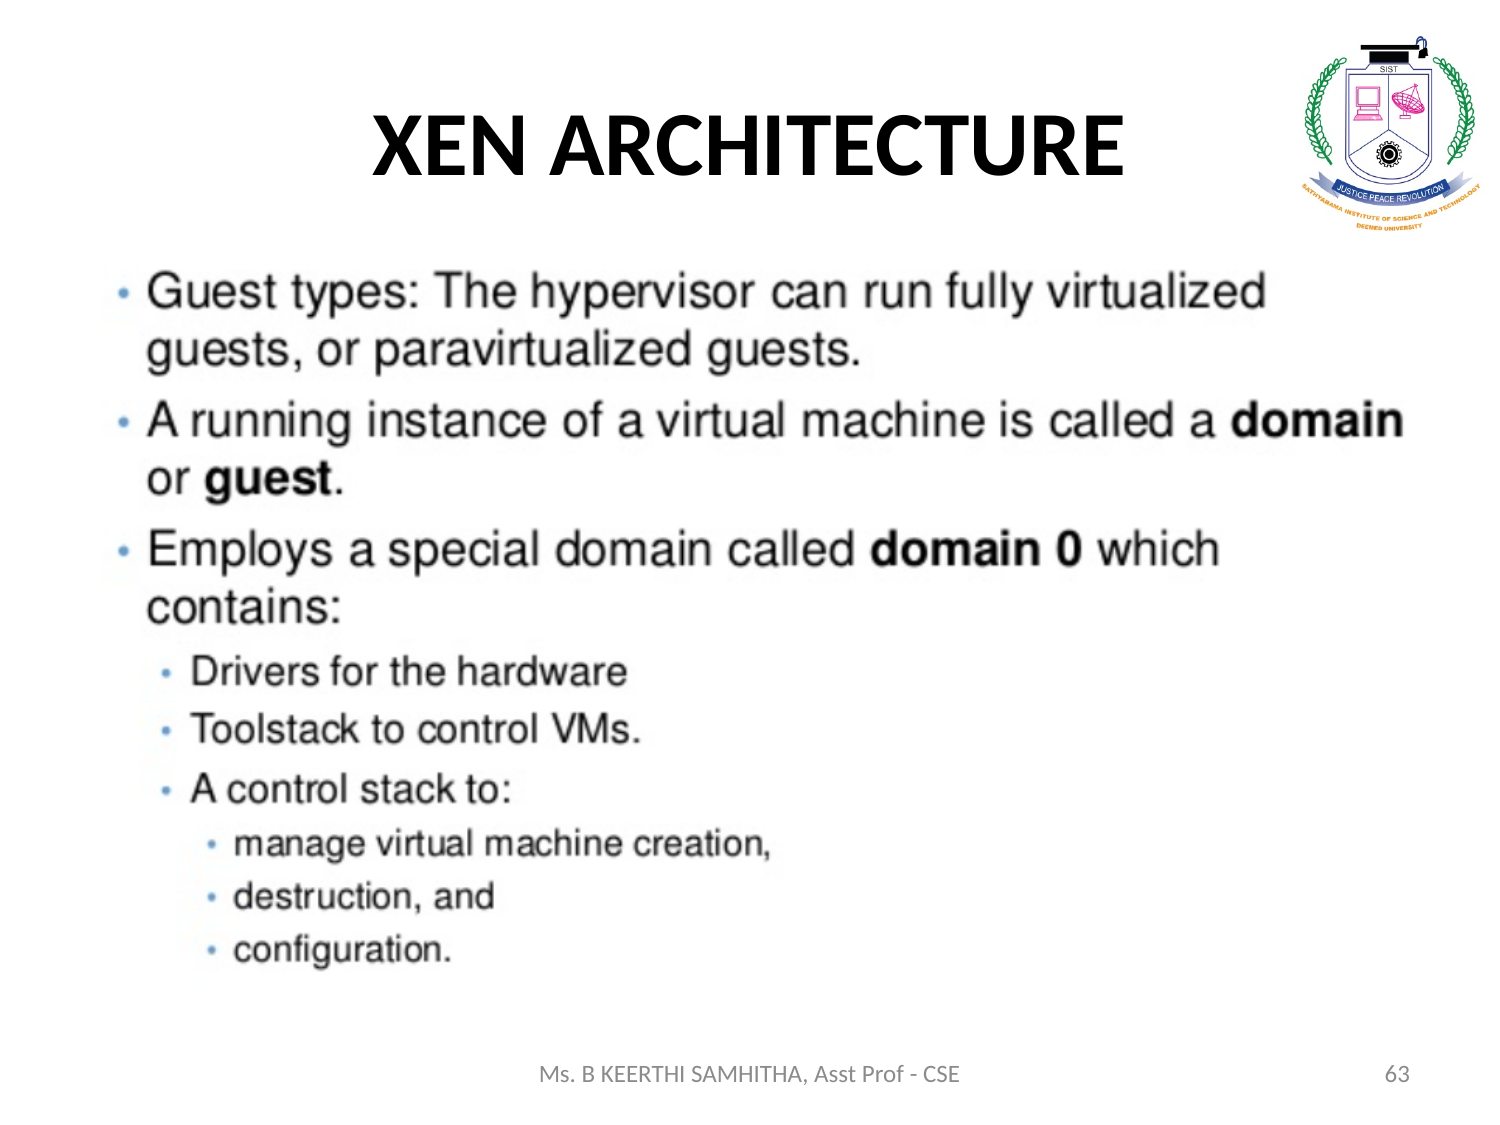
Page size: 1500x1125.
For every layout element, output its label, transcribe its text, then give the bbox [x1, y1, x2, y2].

footer Ms. B KEERTHI SAMHITHA, Asst Prof - CSE [512, 1042, 988, 1103]
title XEN ARCHITECTURE [75, 45, 1425, 231]
slide_number 63 [1074, 1042, 1425, 1103]
picture [1280, 30, 1500, 251]
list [76, 231, 1446, 1012]
